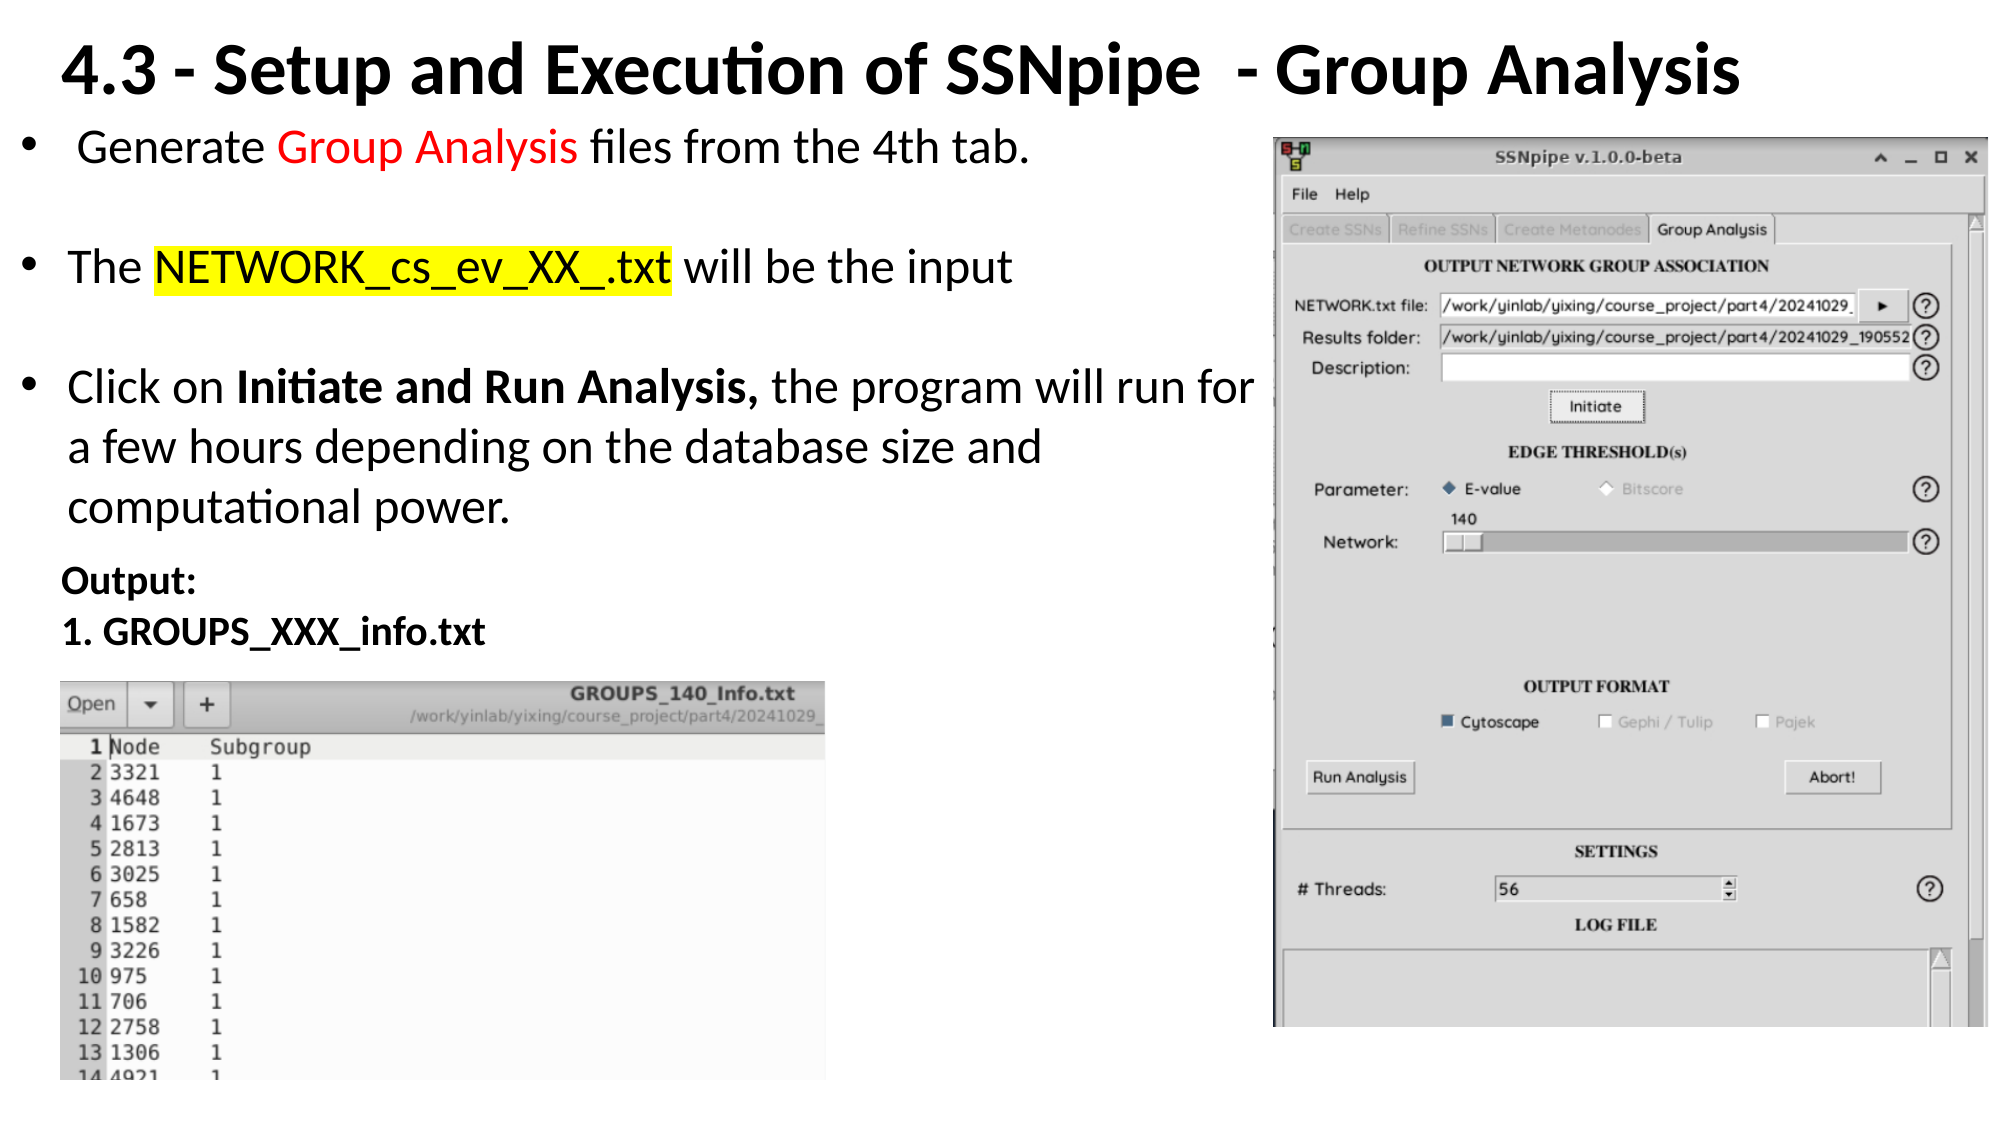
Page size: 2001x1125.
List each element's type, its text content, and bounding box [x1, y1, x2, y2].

picture [60, 681, 826, 1080]
picture [1273, 137, 1989, 1027]
text_box Output: 1. GROUPS_XXX_info.txt [46, 545, 1047, 661]
text_box Generate Group Analysis files from the 4th tab. The NETWORK_cs_ev_XX_.txt will be the input Click on Initiate and Run Analysis, the program will run for a few hours depending on the database size and computational power. [5, 105, 1273, 682]
text_box 4.3 - Setup and Execution of SSNpipe - Group Analysis [46, 12, 1968, 156]
